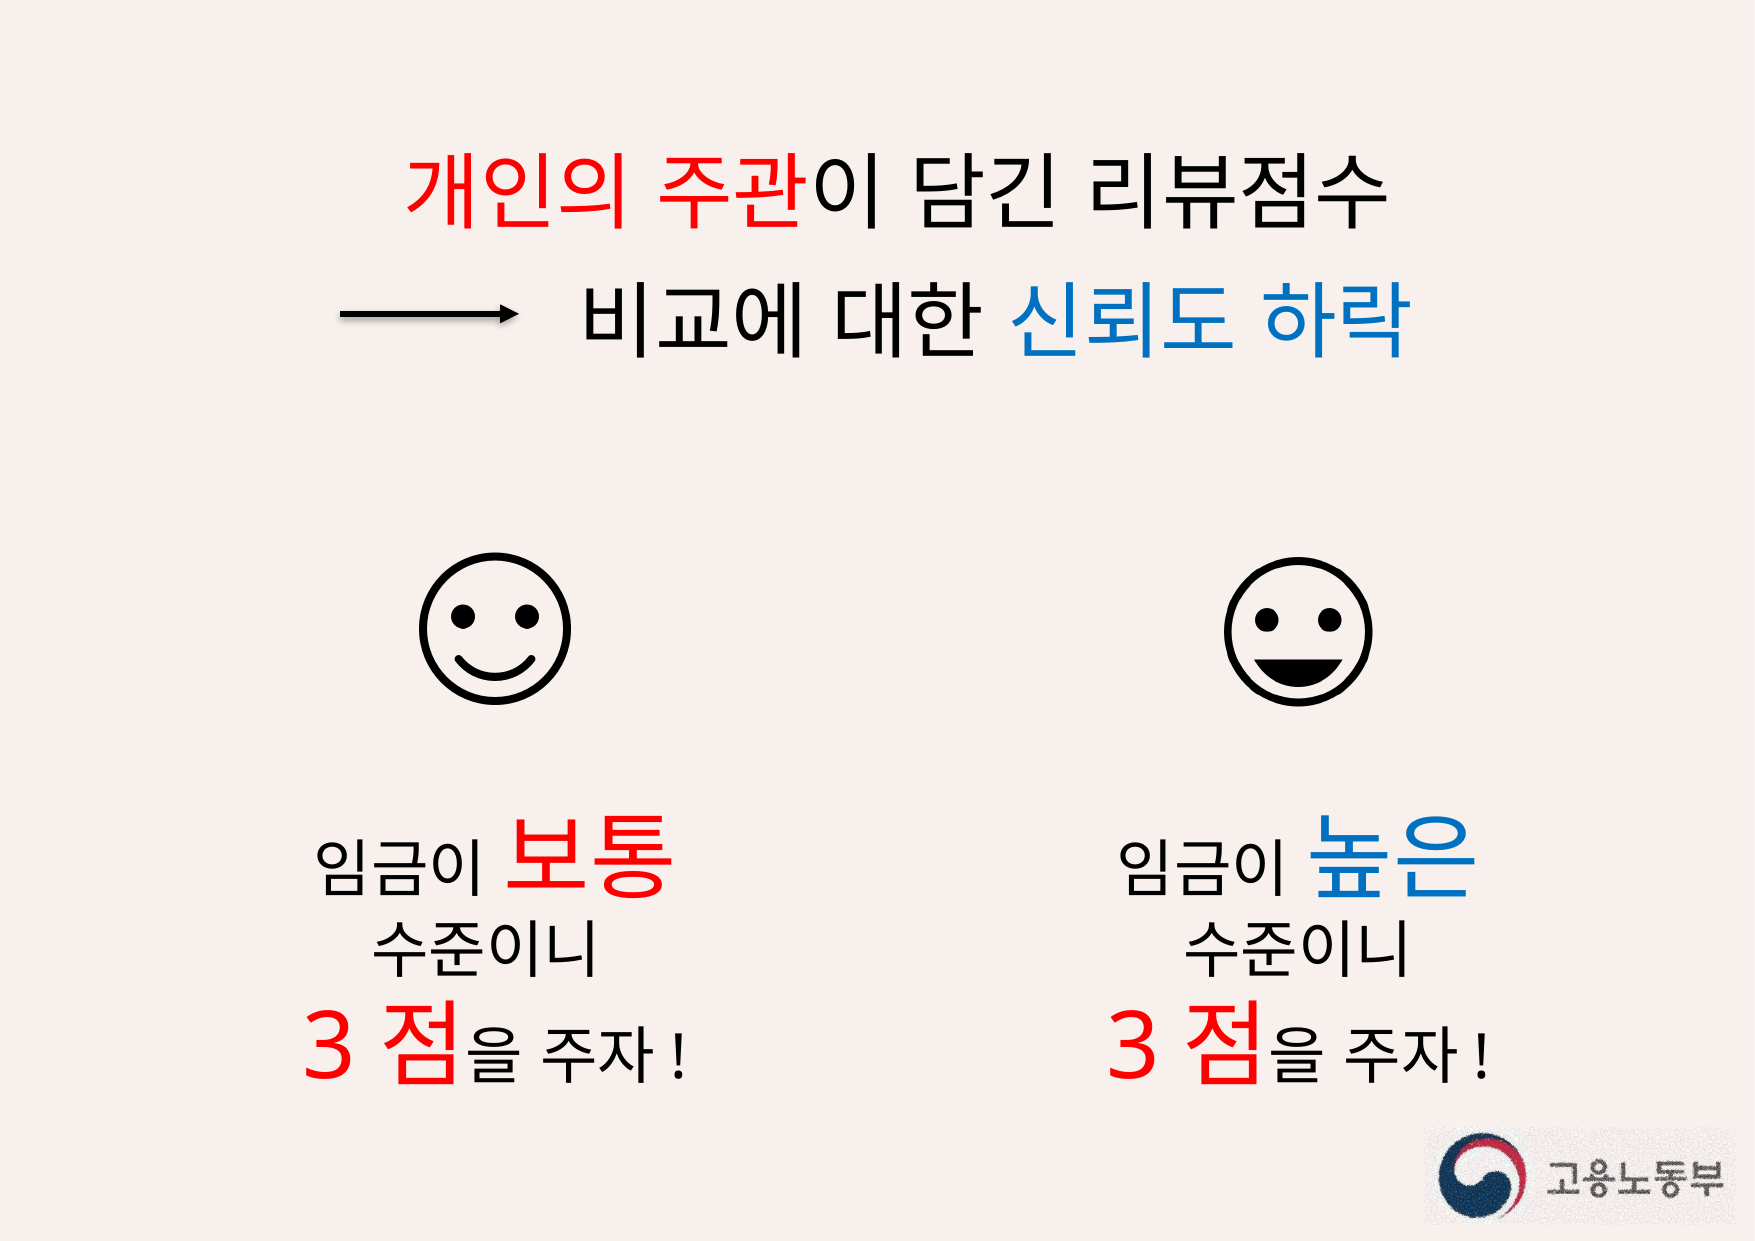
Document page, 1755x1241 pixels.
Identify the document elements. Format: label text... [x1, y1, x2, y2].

picture [1424, 1127, 1736, 1225]
text_box 임금이 보통 수준이니 3점을 주자! [190, 790, 800, 1106]
text_box 비교에 대한 신뢰도 하락 [564, 260, 1502, 376]
picture [1204, 537, 1393, 726]
picture [399, 532, 592, 725]
text_box 개인의 주관이 담긴 리뷰점수 [389, 131, 1415, 247]
text_box 임금이 높은 수준이니 3점을 주자! [993, 790, 1603, 1106]
